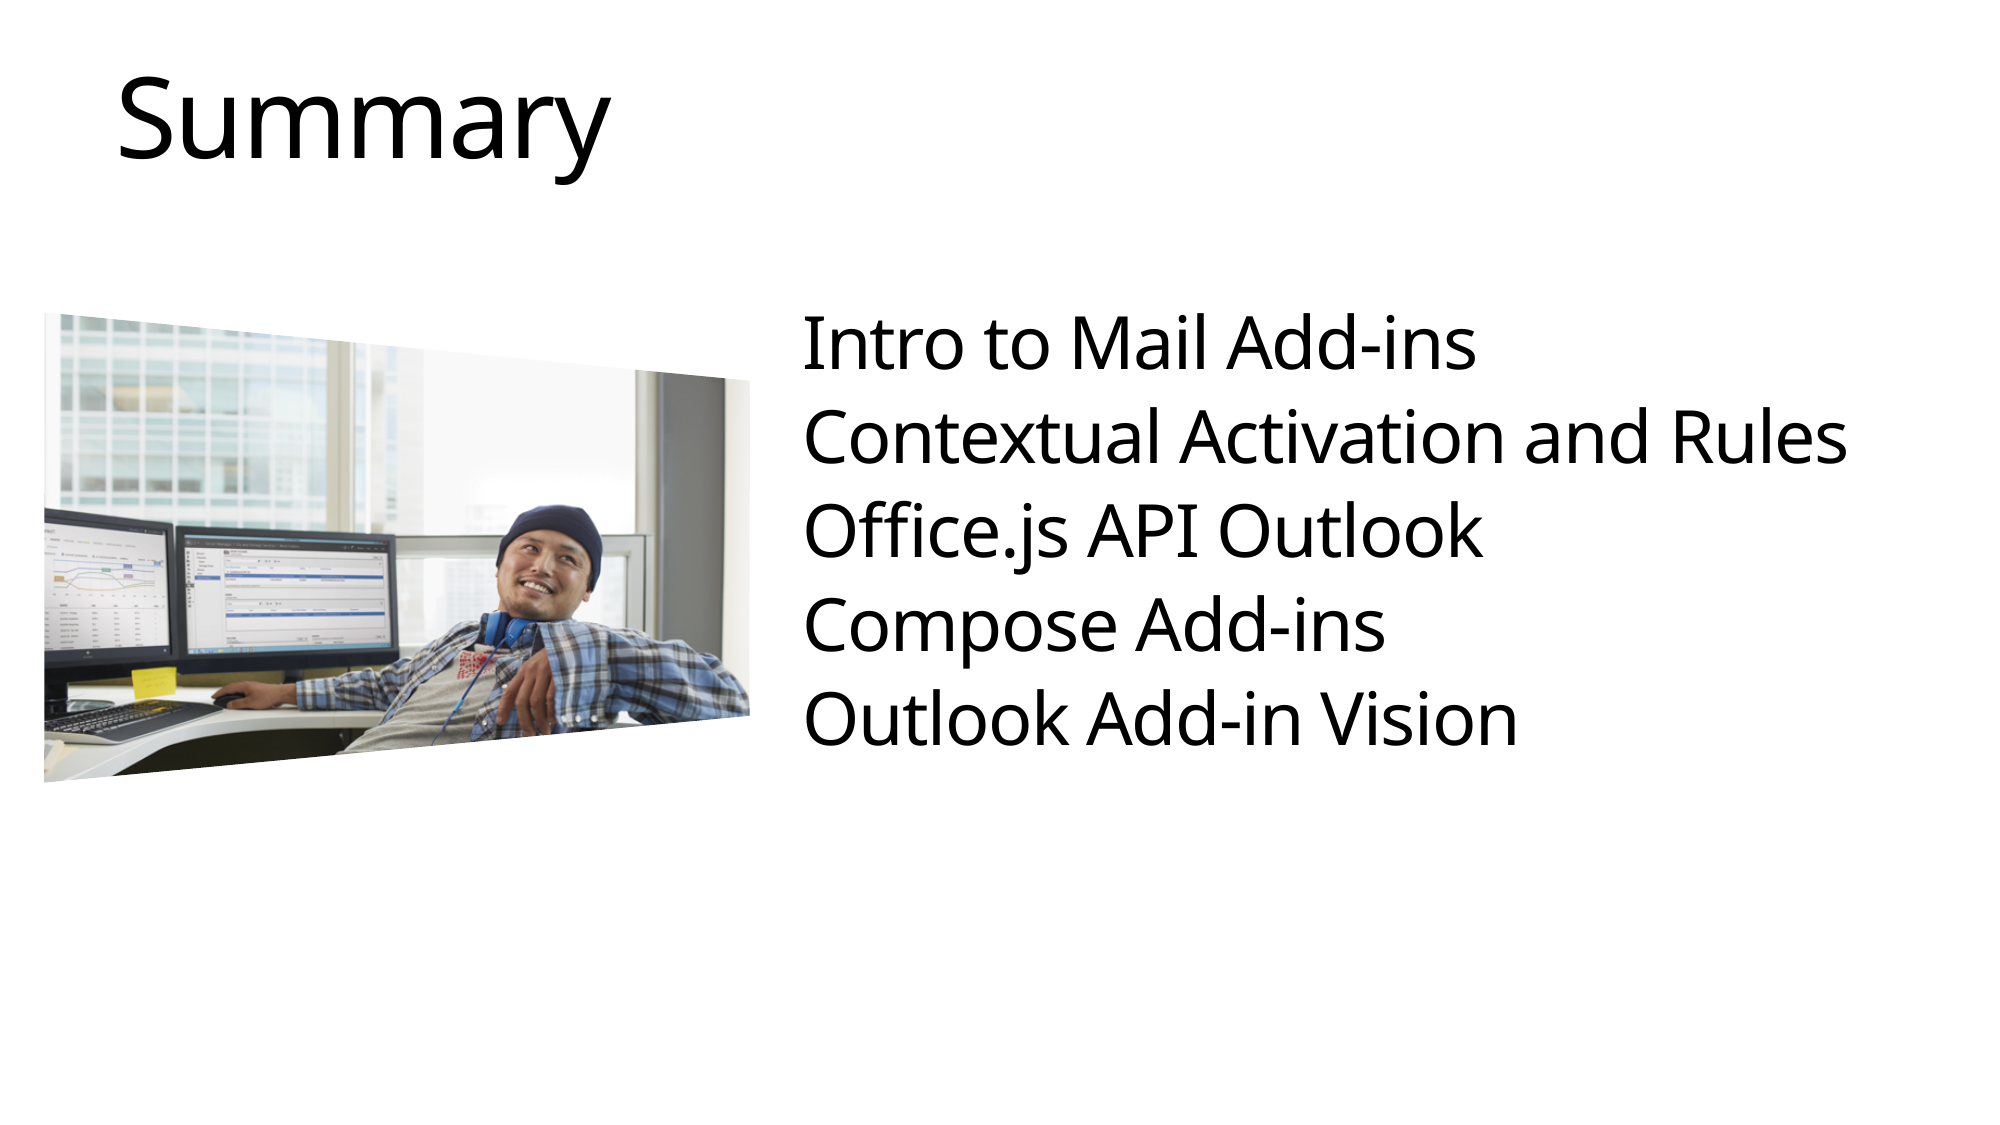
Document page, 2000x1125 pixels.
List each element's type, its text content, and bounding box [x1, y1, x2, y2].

title Summary [85, 37, 1914, 161]
picture [43, 312, 751, 783]
list Intro to Mail Add-ins Contextual Activation and Rules Office.js API Outlook Compose Add-ins Outlook Add-in Vision [772, 297, 1978, 771]
